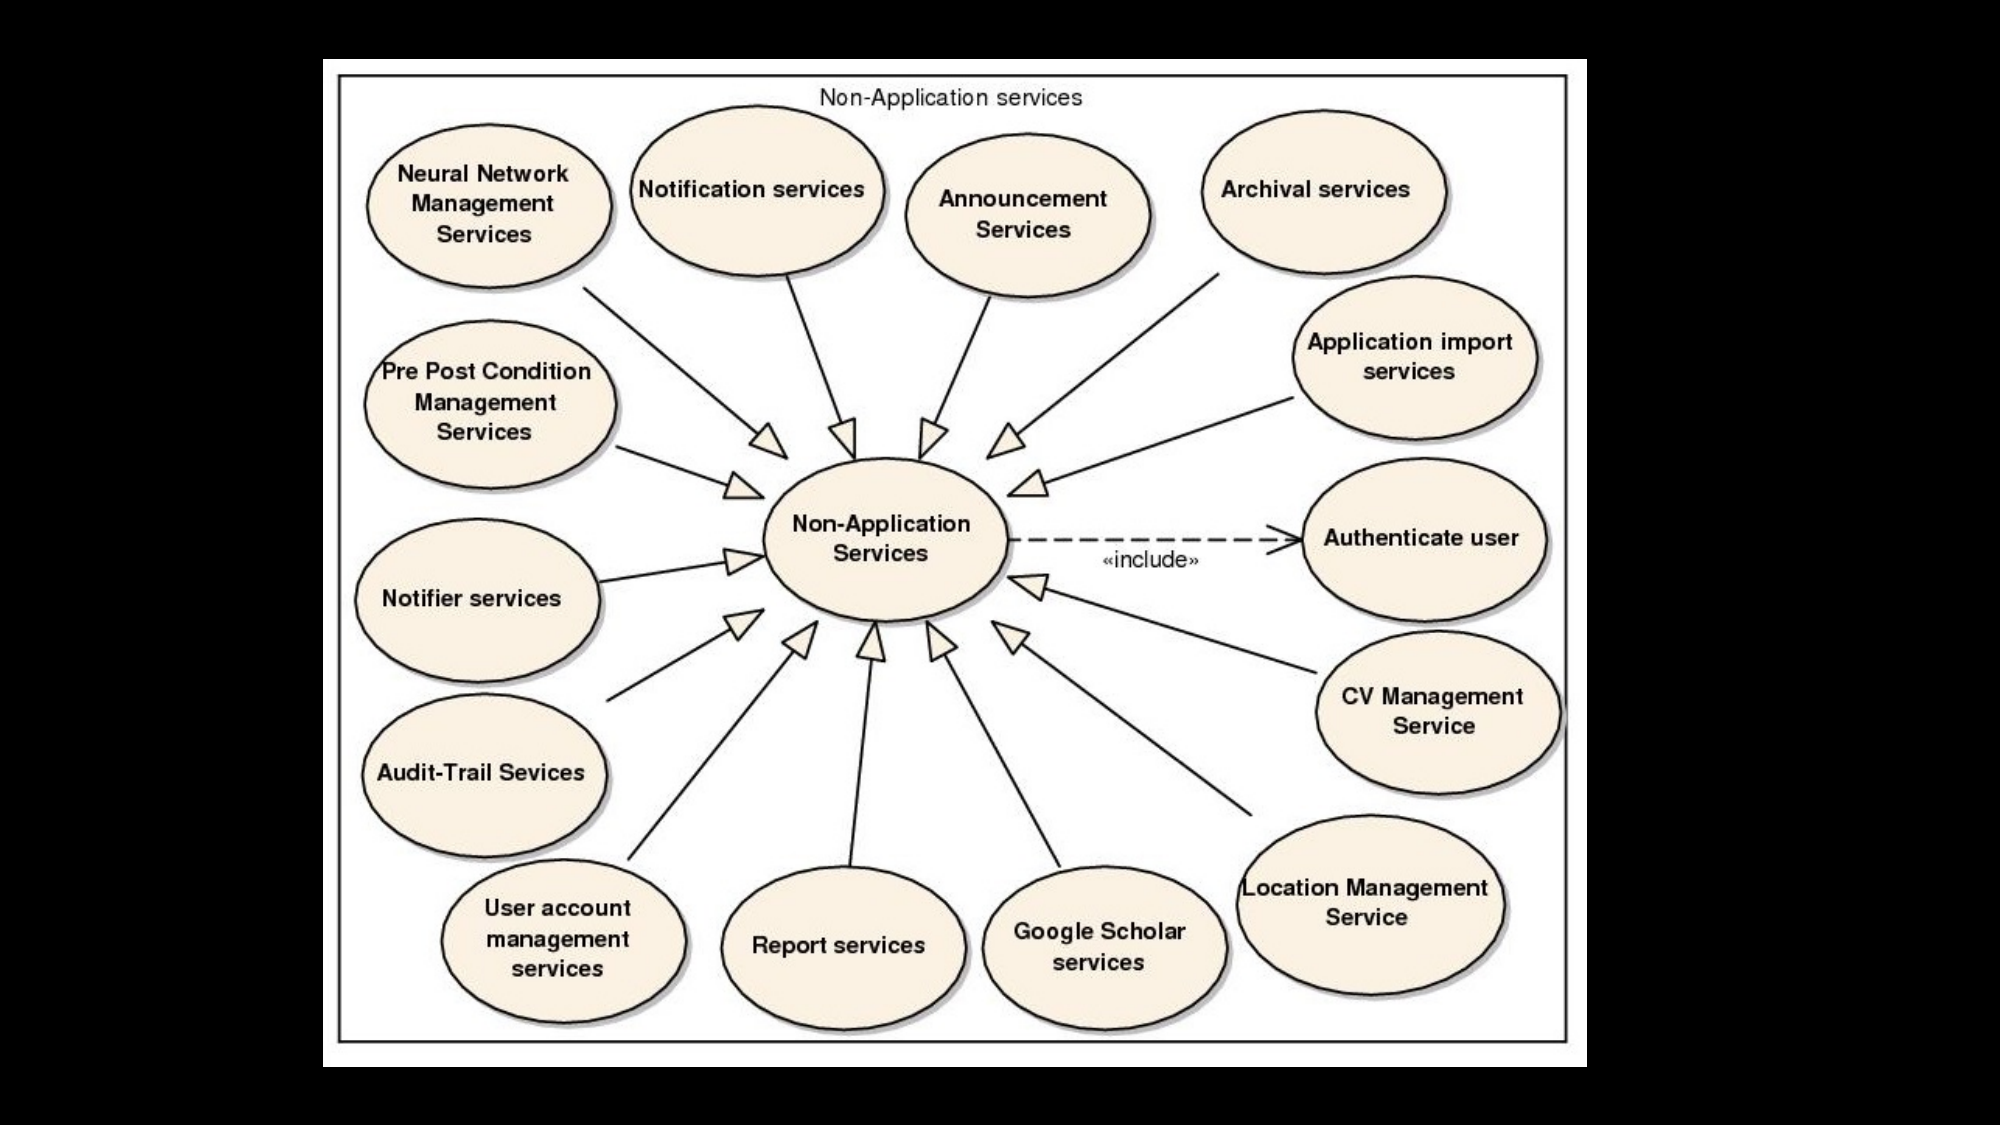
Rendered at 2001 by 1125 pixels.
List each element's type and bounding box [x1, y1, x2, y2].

list [323, 59, 1587, 1067]
